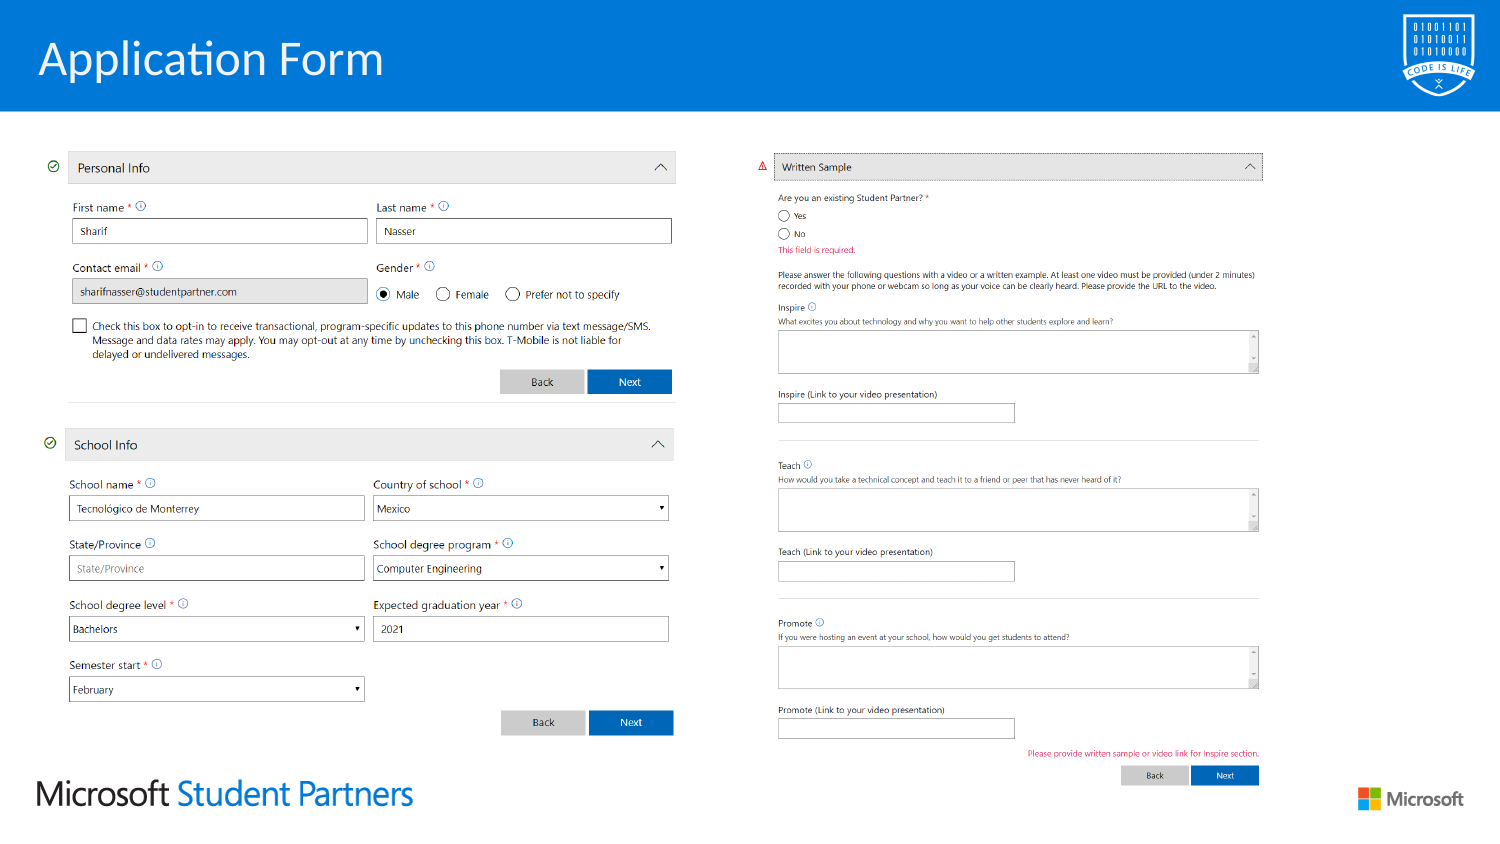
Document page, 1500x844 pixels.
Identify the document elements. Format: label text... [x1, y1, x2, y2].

picture [0, 0, 1500, 844]
title Application Form [38, 25, 1082, 93]
